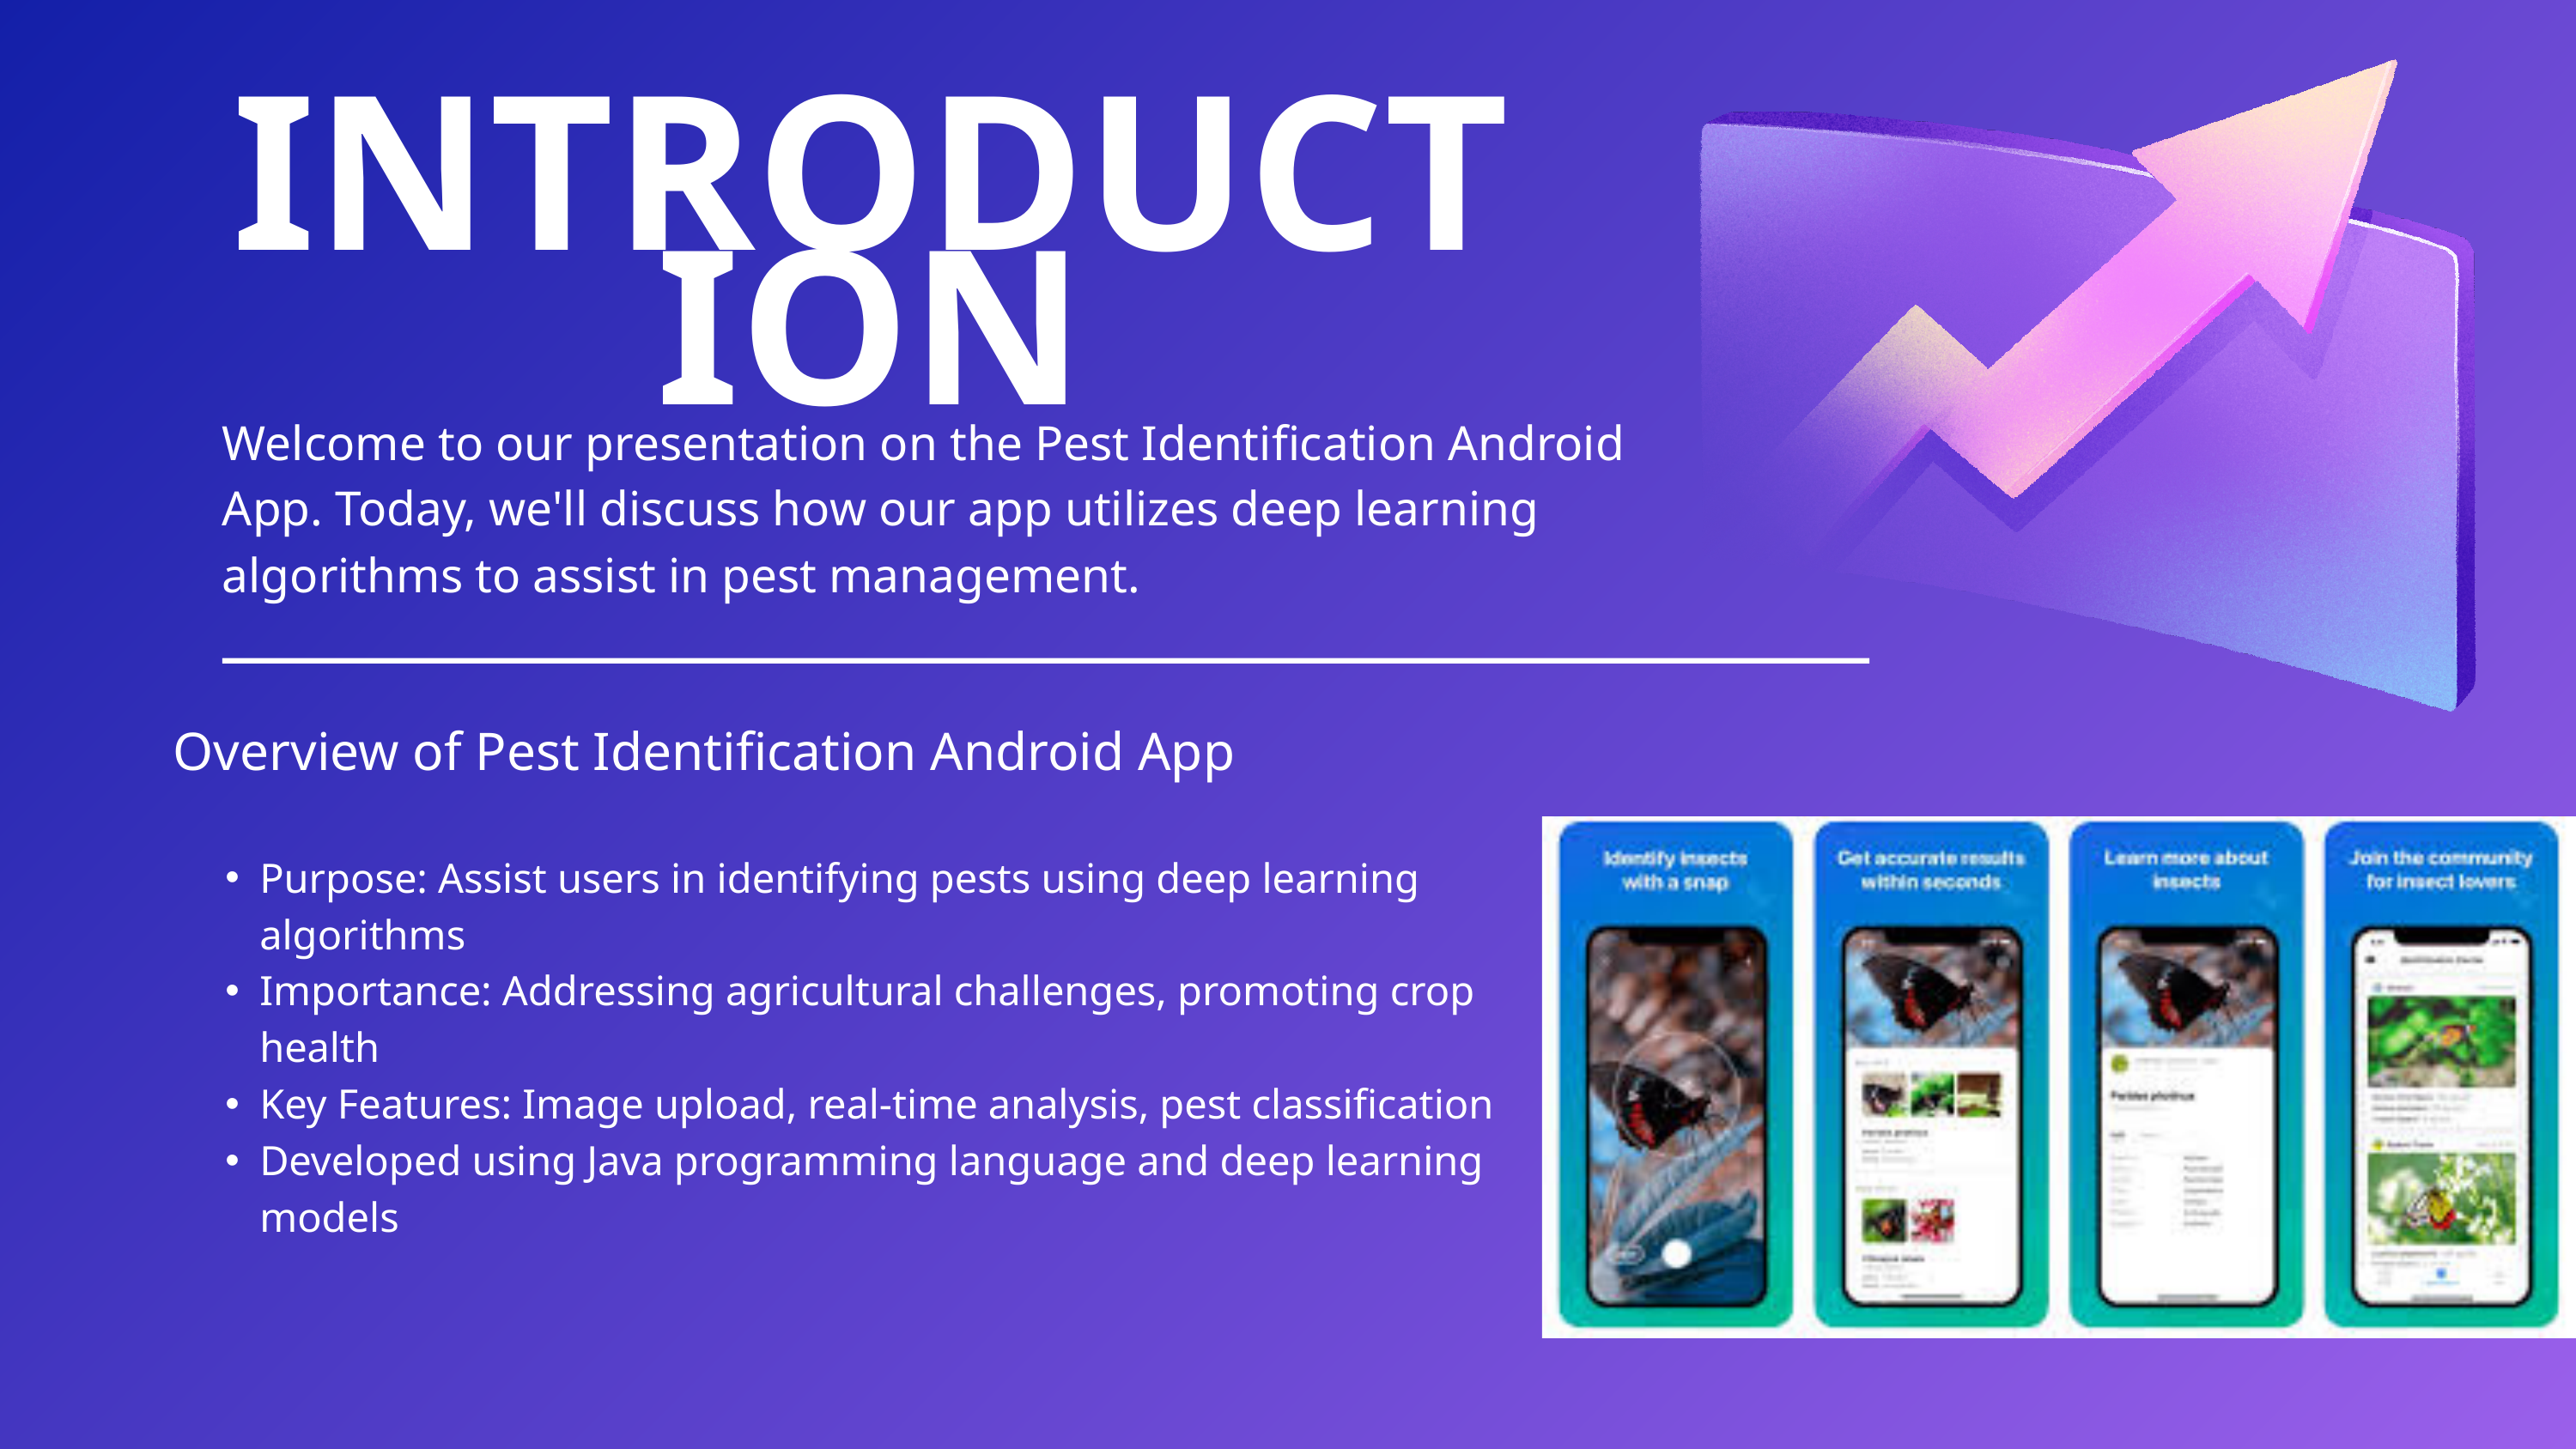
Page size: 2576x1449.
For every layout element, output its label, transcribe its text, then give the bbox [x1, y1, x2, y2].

text_box Welcome to our presentation on the Pest Identification Android App. Today, we'll discuss how our app utilizes deep learning algorithms to assist in pest management. [222, 403, 1710, 602]
text_box [1541, 816, 2576, 1338]
text_box Purpose: Assist users in identifying pests using deep learning algorithms Importance: Addressing agricultural challenges, promoting crop health Key Features: Image upload, real-time analysis, pest classification Developed using Java programming language and deep learning models [191, 844, 1542, 1309]
text_box [1676, 59, 2501, 724]
text_box Overview of Pest Identification Android App [173, 708, 1935, 854]
text_box INTRODUCTION [199, 138, 1542, 448]
